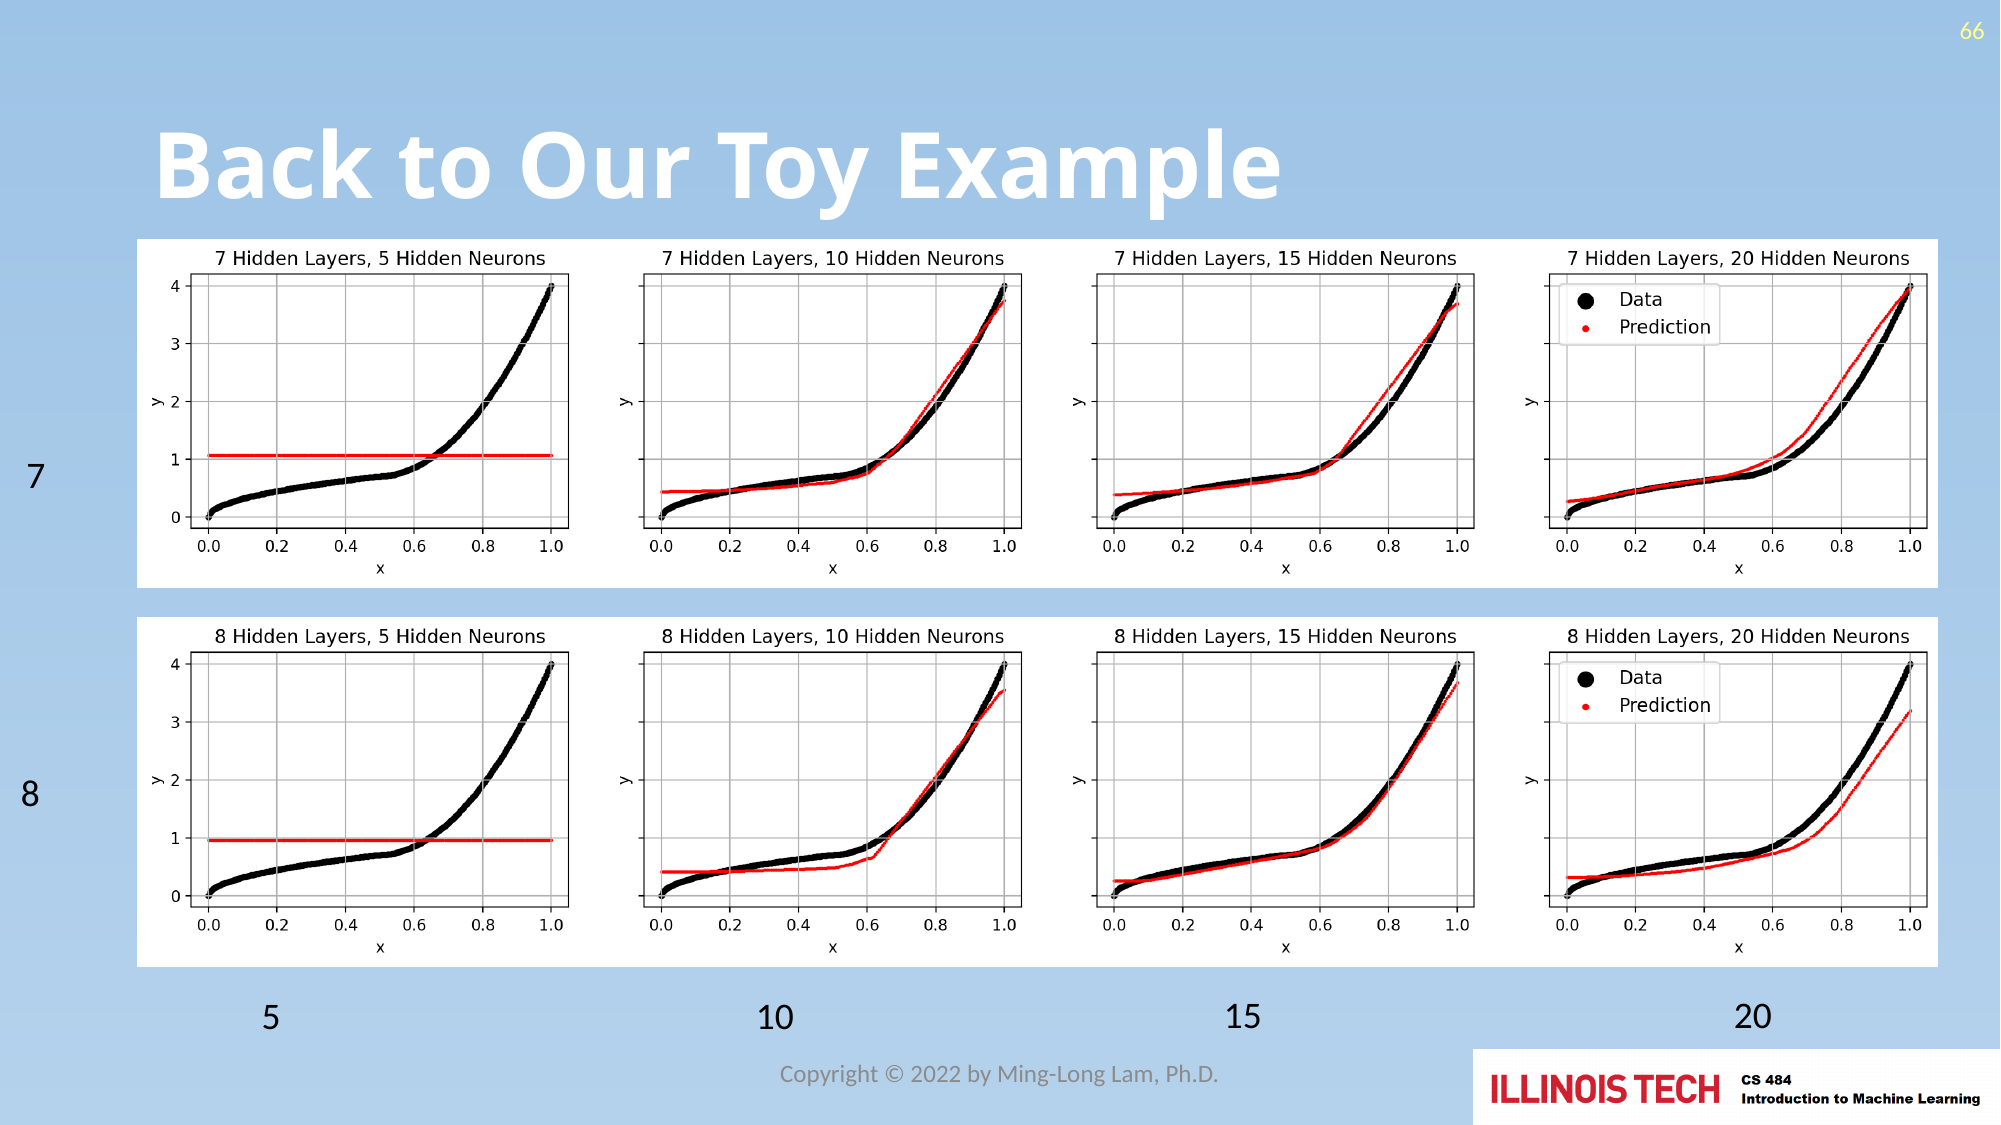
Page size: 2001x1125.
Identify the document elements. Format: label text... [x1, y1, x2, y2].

text_box 15 [1206, 984, 1279, 1042]
text_box 10 [738, 984, 811, 1042]
title Back to Our Toy Example [137, 59, 1863, 239]
picture [137, 239, 1938, 588]
footer Copyright © 2022 by Ming-Long Lam, Ph.D. [662, 1042, 1338, 1103]
text_box 8 [6, 761, 46, 822]
slide_number 66 [1550, 0, 2000, 60]
picture [1473, 1049, 2000, 1125]
text_box 20 [1714, 984, 1792, 1044]
text_box 5 [246, 984, 287, 1045]
picture [137, 617, 1938, 967]
text_box 7 [11, 443, 51, 504]
